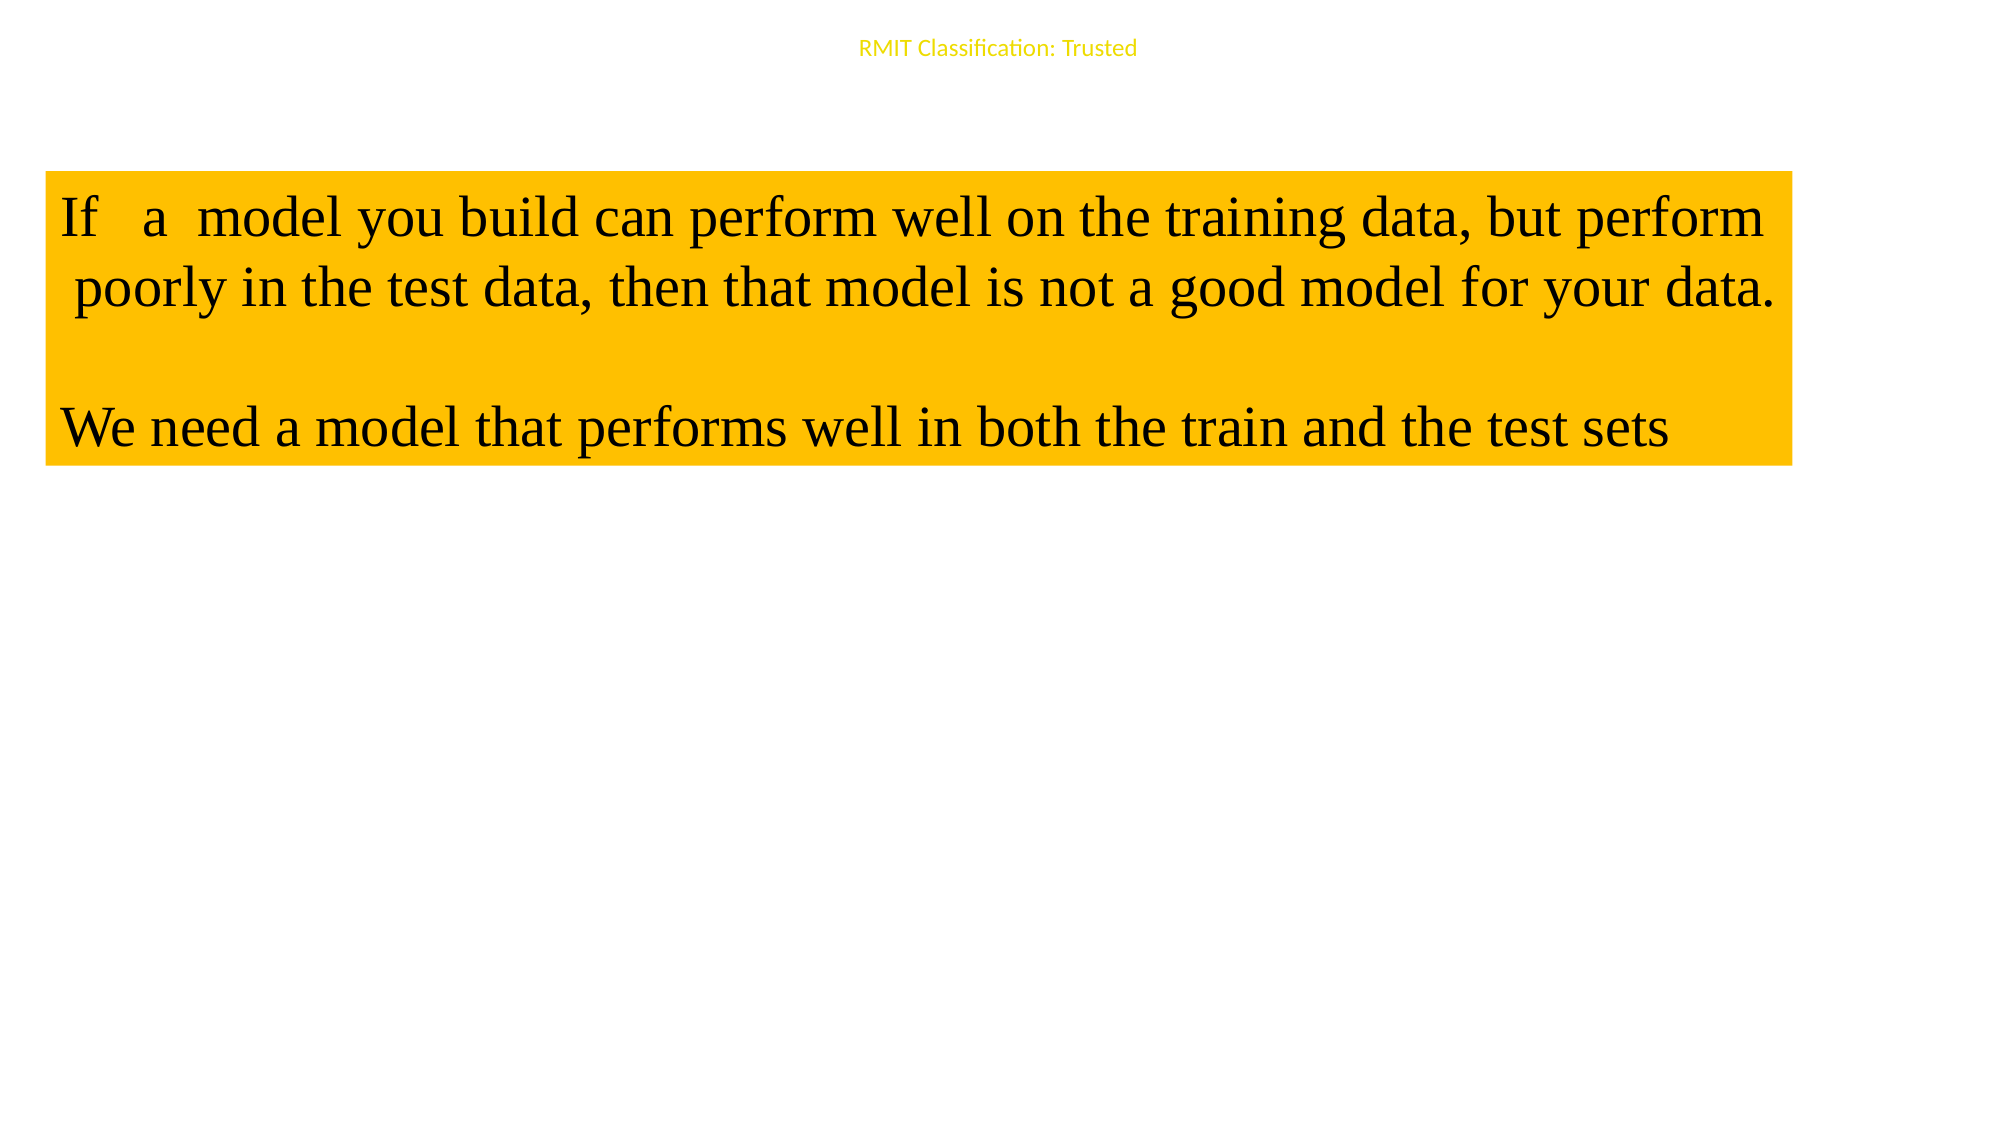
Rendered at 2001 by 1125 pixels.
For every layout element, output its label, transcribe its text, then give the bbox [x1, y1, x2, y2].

text_box If a model you build can perform well on the training data, but perform poorly in the test data, then that model is not a good model for your data. We need a model that performs well in both the train and the test sets [45, 171, 1793, 466]
